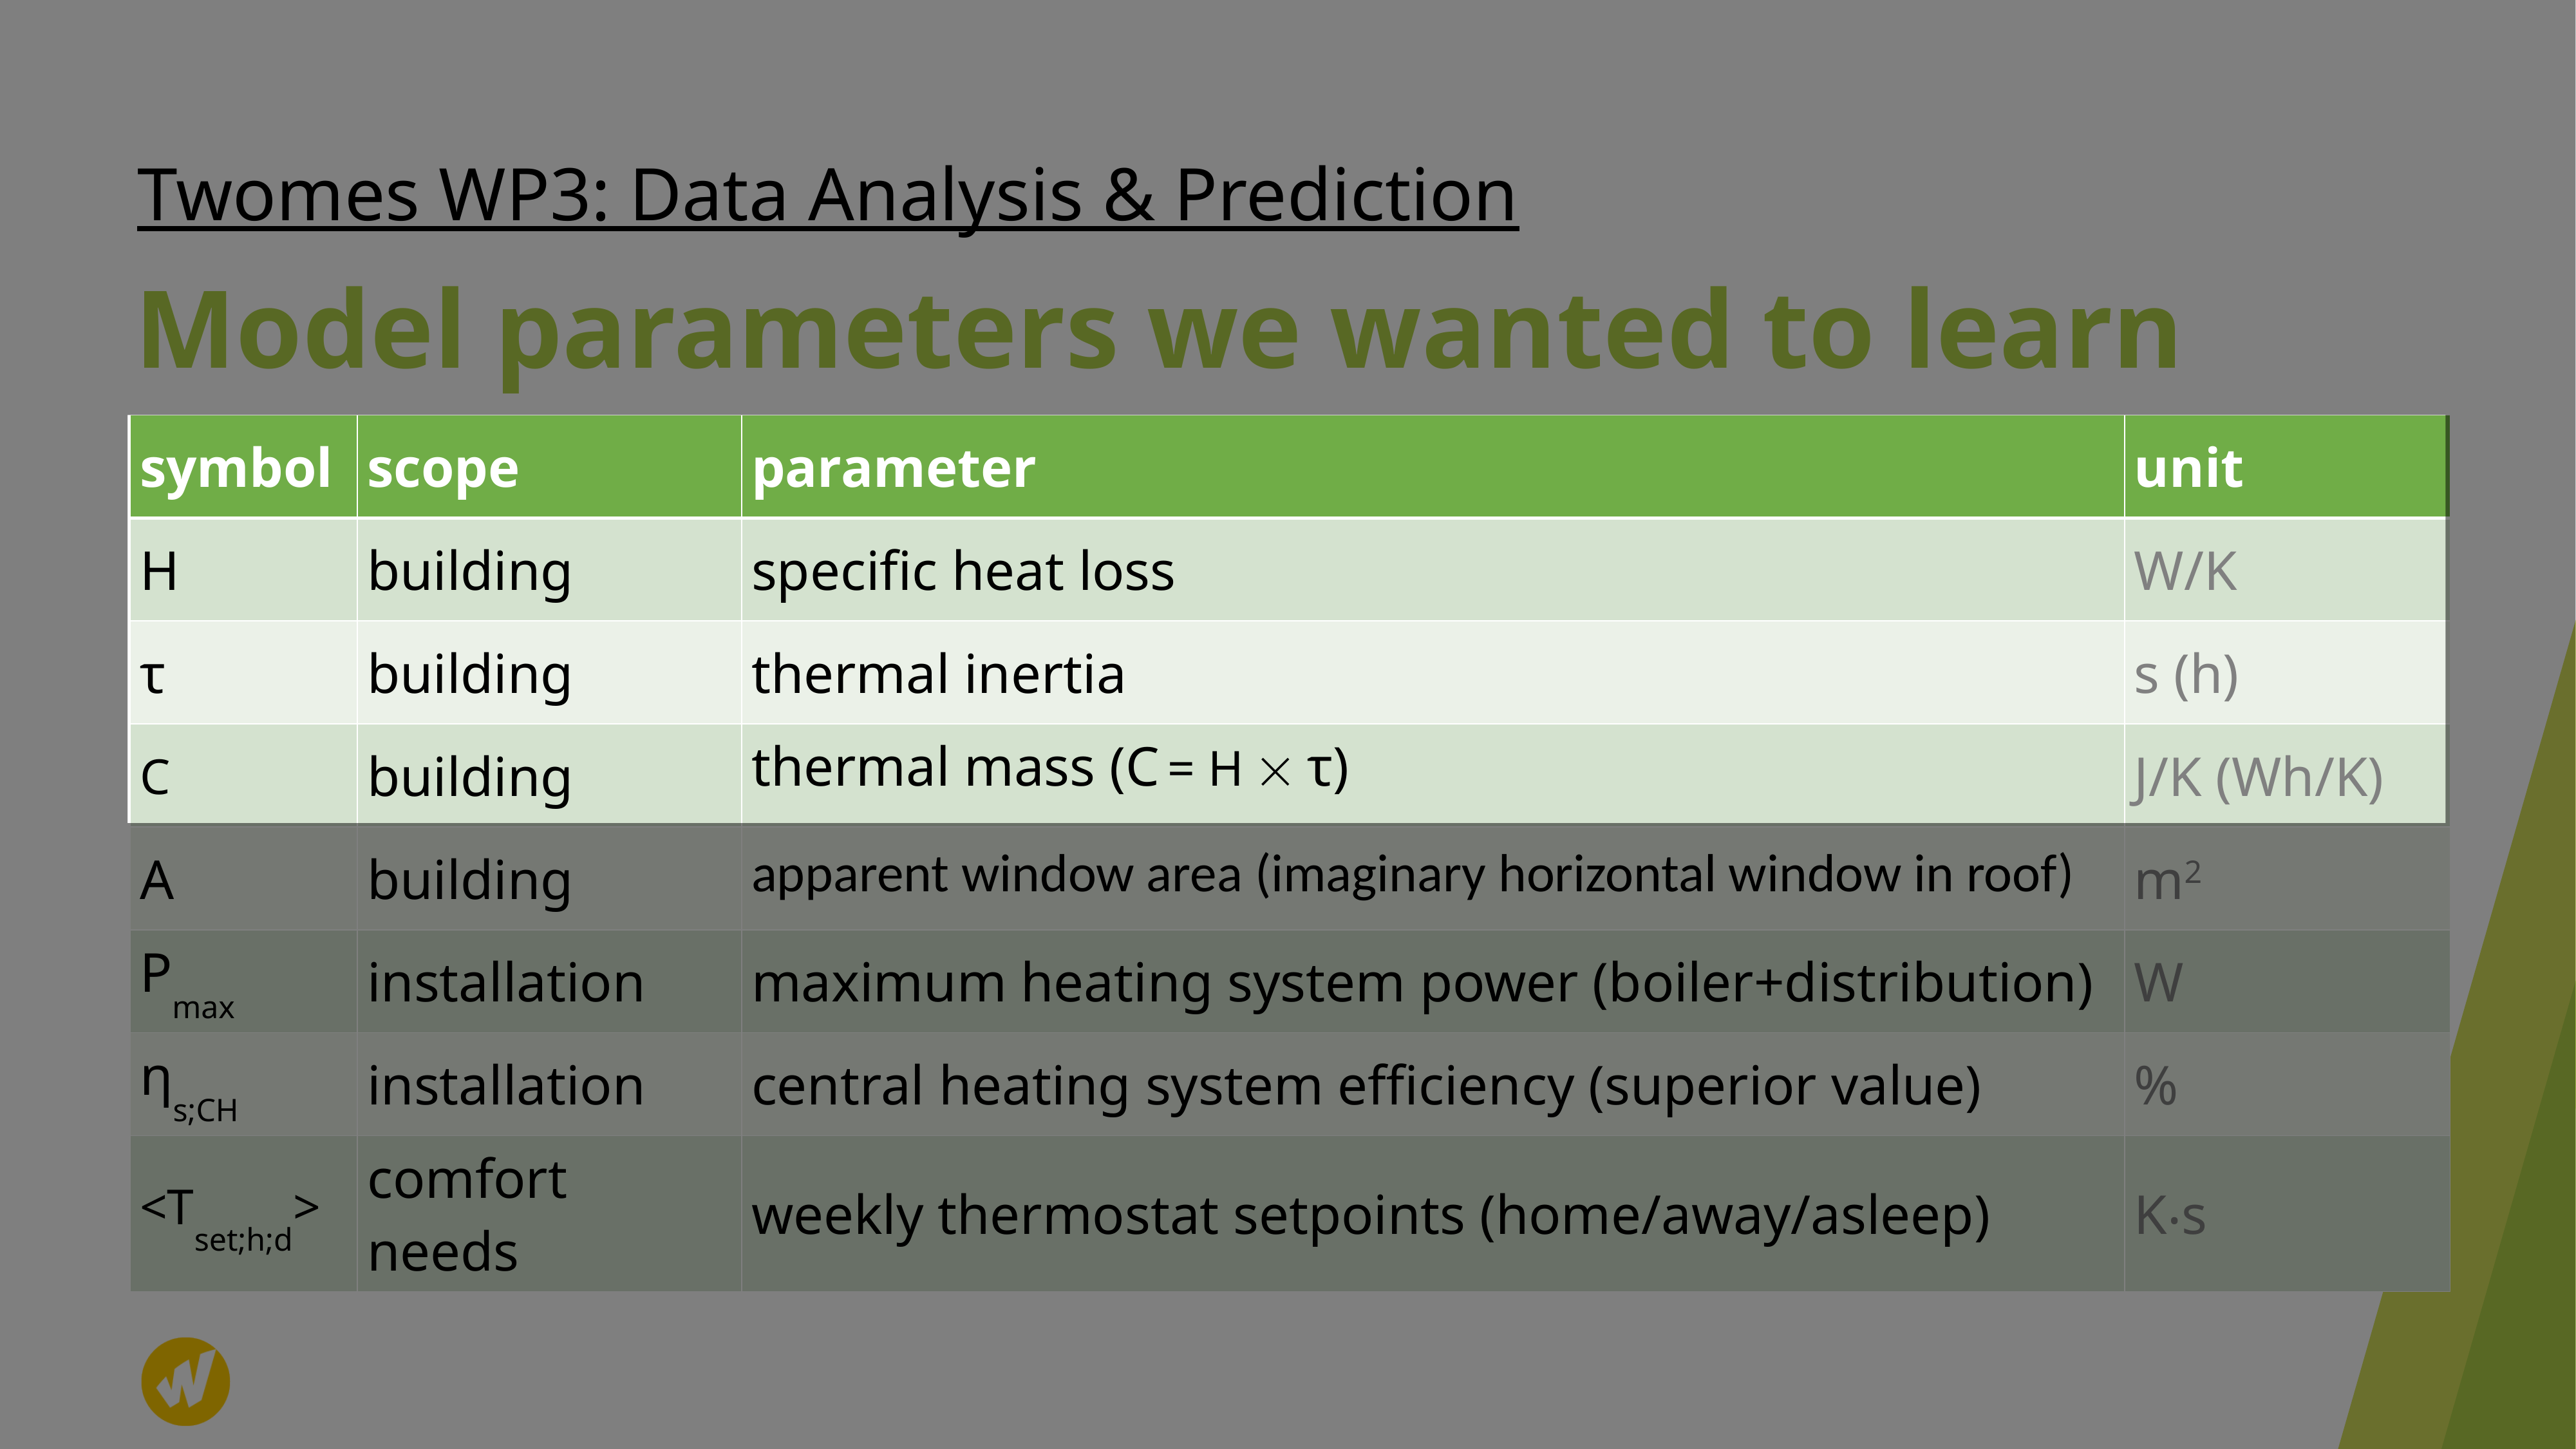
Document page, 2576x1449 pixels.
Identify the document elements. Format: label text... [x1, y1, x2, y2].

table_cell s (h) [2125, 621, 2445, 723]
table_cell building [358, 724, 741, 822]
table_cell C [131, 724, 357, 822]
table_cell J/K (Wh/K) [2125, 724, 2445, 822]
table_cell building [358, 544, 741, 620]
table_cell specific heat loss [742, 544, 2124, 620]
table_cell building [358, 621, 741, 723]
table_cell thermal mass (C = H  τ) [742, 724, 2124, 822]
table_cell H [131, 544, 357, 620]
table_header unit [2349, 415, 2445, 516]
table_cell W/K [2125, 520, 2445, 620]
text_box [0, 0, 2576, 1449]
table_cell τ [131, 621, 357, 723]
title Model parameters we wanted to learn [128, 415, 2349, 544]
table_cell thermal inertia [742, 621, 2124, 723]
